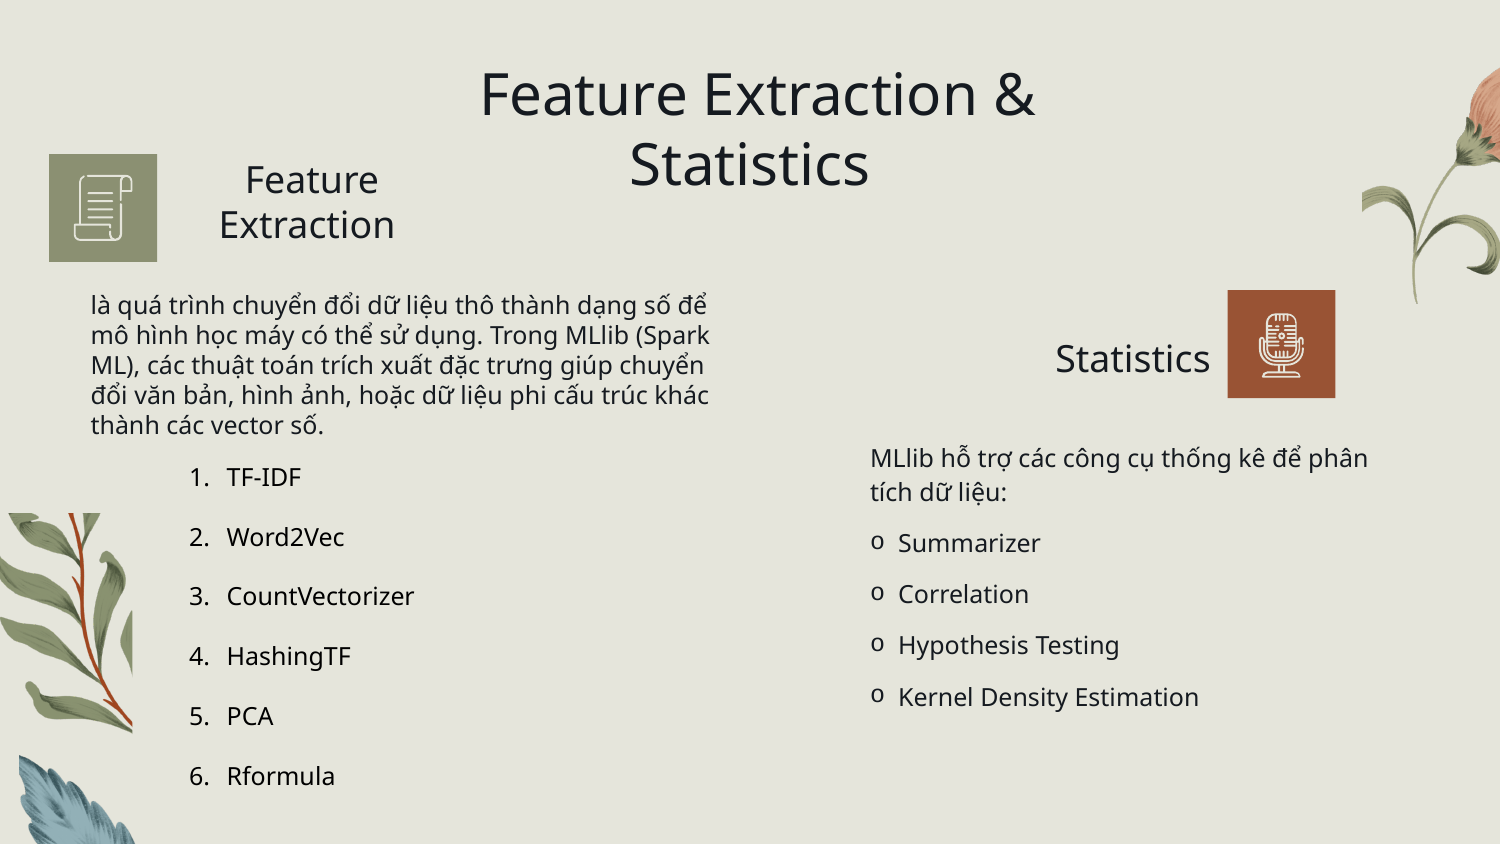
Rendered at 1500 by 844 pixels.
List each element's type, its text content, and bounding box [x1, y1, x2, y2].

text_box [1227, 290, 1336, 399]
text_box TF-IDF Word2Vec CountVectorizer HashingTF PCA Rformula [174, 453, 467, 798]
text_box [1258, 313, 1305, 378]
picture [1362, 54, 1500, 304]
subtitle là quá trình chuyển đổi dữ liệu thô thành dạng số để mô hình học máy có thể sử dụng. Trong MLlib (Spark ML), các thuật toán trích xuất đặc trưng giúp chuyển đổi văn bản, hình ảnh, hoặc dữ liệu phi cấu trúc khác thành các vector số. [75, 274, 750, 440]
picture [0, 513, 167, 844]
subtitle Feature Extraction [157, 168, 468, 261]
subtitle Statistics [1039, 325, 1228, 396]
text_box [49, 154, 158, 262]
title Feature Extraction & Statistics [373, 42, 1127, 136]
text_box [73, 174, 133, 242]
subtitle MLlib hỗ trợ các công cụ thống kê để phân tích dữ liệu: Summarizer Correlation Hypothesis Testing Kernel Density Estimation [854, 422, 1399, 750]
